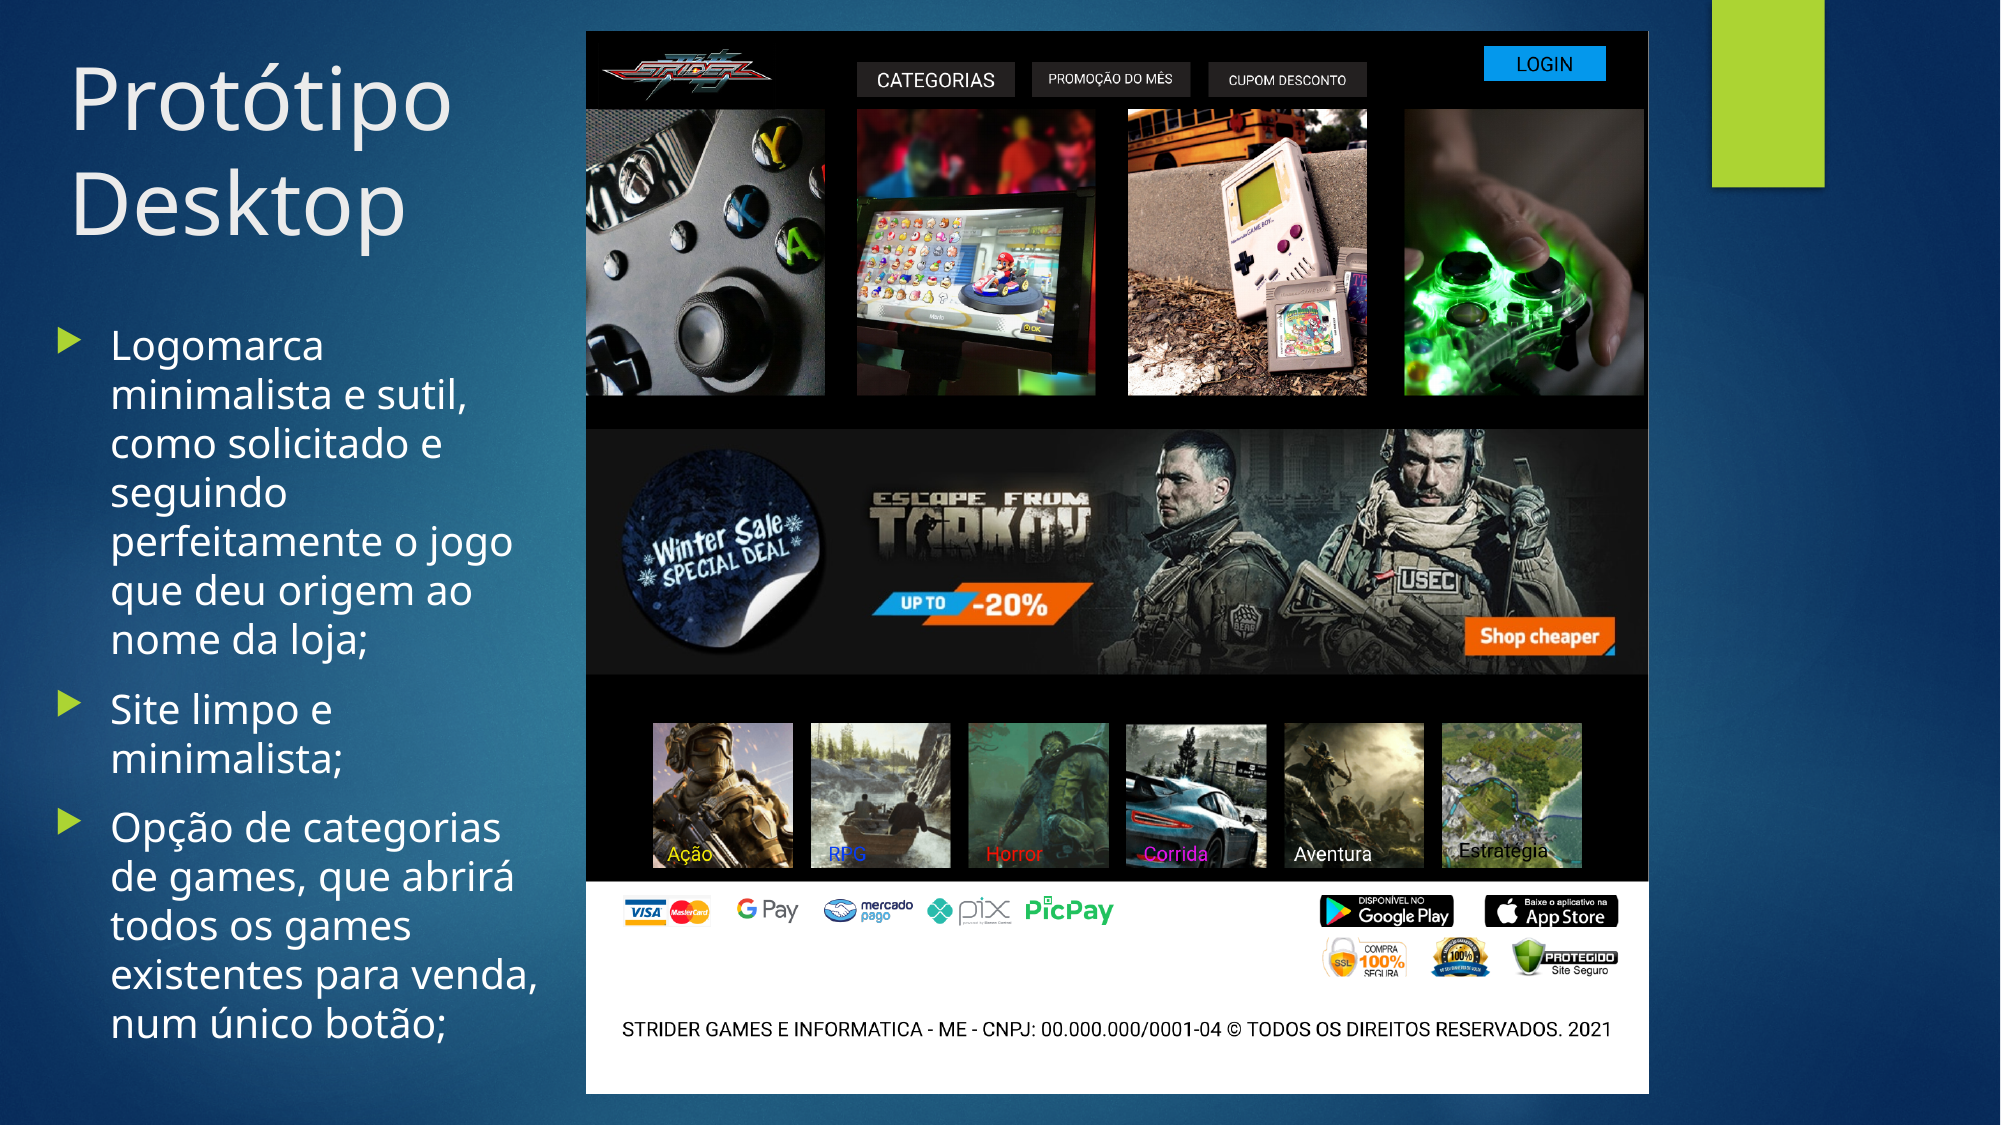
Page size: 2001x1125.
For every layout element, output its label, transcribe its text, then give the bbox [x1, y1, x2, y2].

list Logomarca minimalista e sutil, como solicitado e seguindo perfeitamente o jogo que deu origem ao nome da loja; Site limpo e minimalista; Opção de categorias de games, que abrirá todos os games existentes para venda, num único botão; [40, 312, 559, 1090]
title Protótipo Desktop [53, 35, 498, 299]
picture [0, 0, 1649, 1125]
